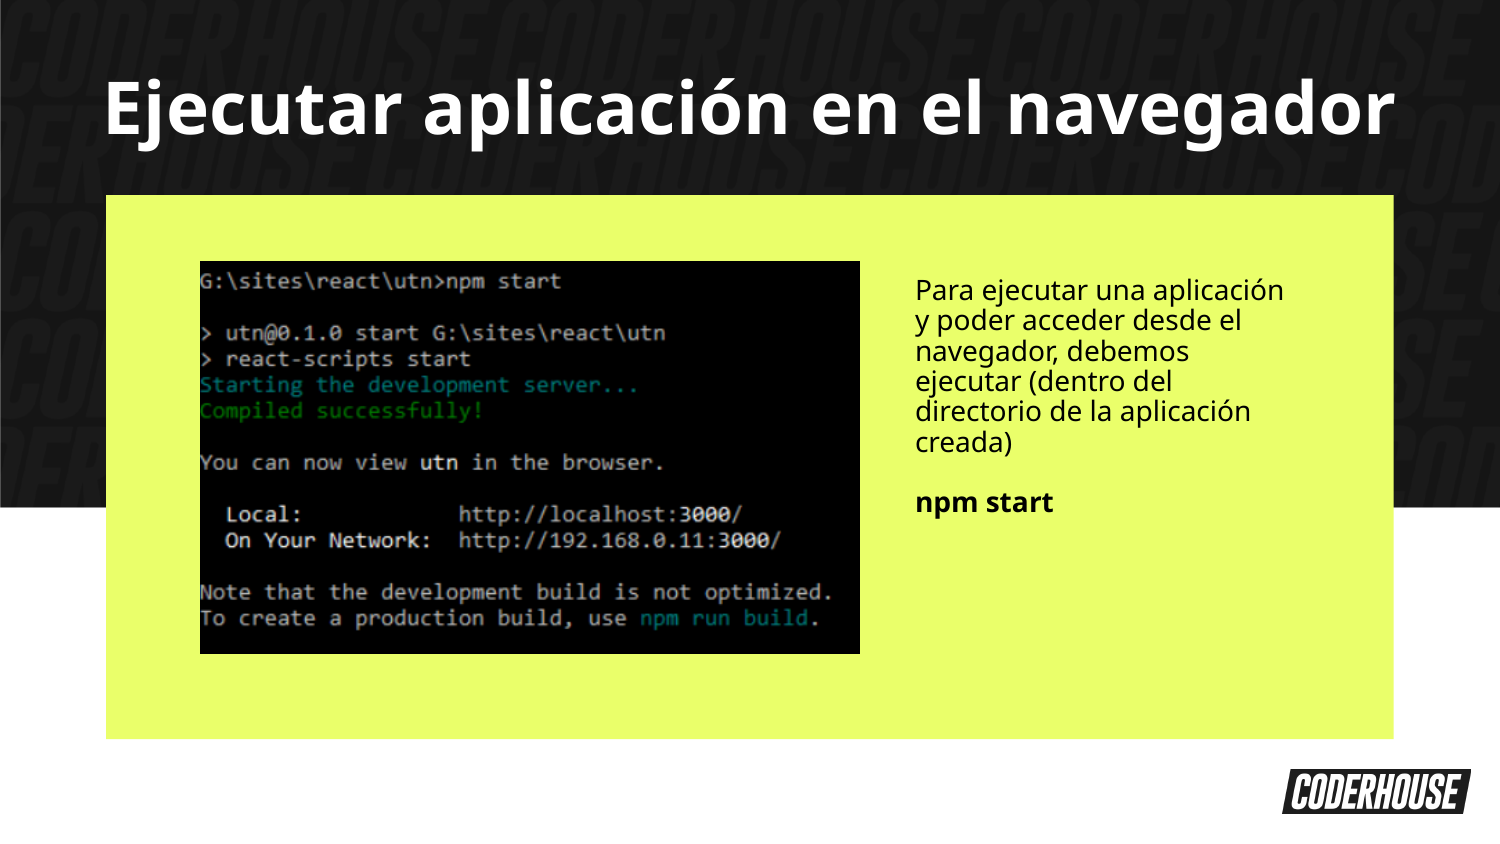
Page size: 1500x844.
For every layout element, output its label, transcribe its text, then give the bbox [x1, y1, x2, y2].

text_box [106, 195, 1394, 740]
picture [0, 0, 1500, 844]
text_box Ejecutar aplicación en el navegador [62, 56, 1438, 166]
text_box Para ejecutar una aplicación y poder acceder desde el navegador, debemos ejecutar (dentro del directorio de la aplicación creada) npm start [900, 261, 1301, 534]
